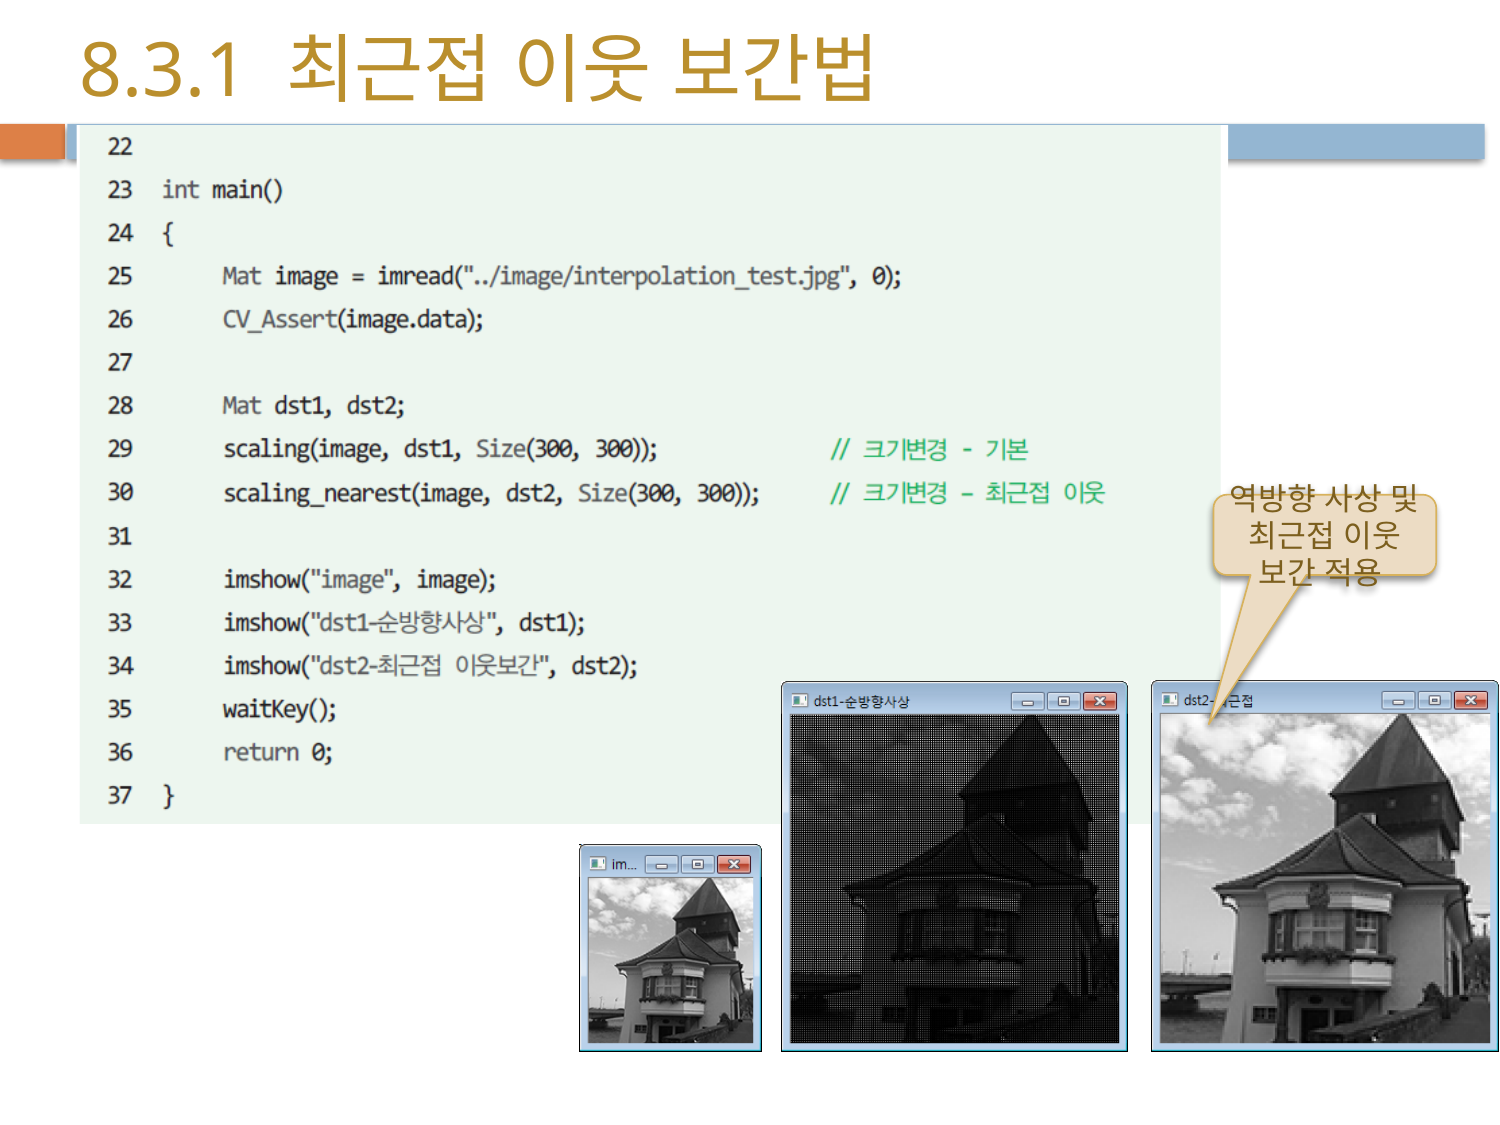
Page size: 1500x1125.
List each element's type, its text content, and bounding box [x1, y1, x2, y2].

text_box 역방향 사상 및 최근접 이웃 보간 적용 [1234, 493, 1438, 679]
title 8.3.1 최근접 이웃 보간법 [64, 7, 1471, 126]
picture [578, 844, 763, 1052]
picture [76, 125, 1499, 1053]
